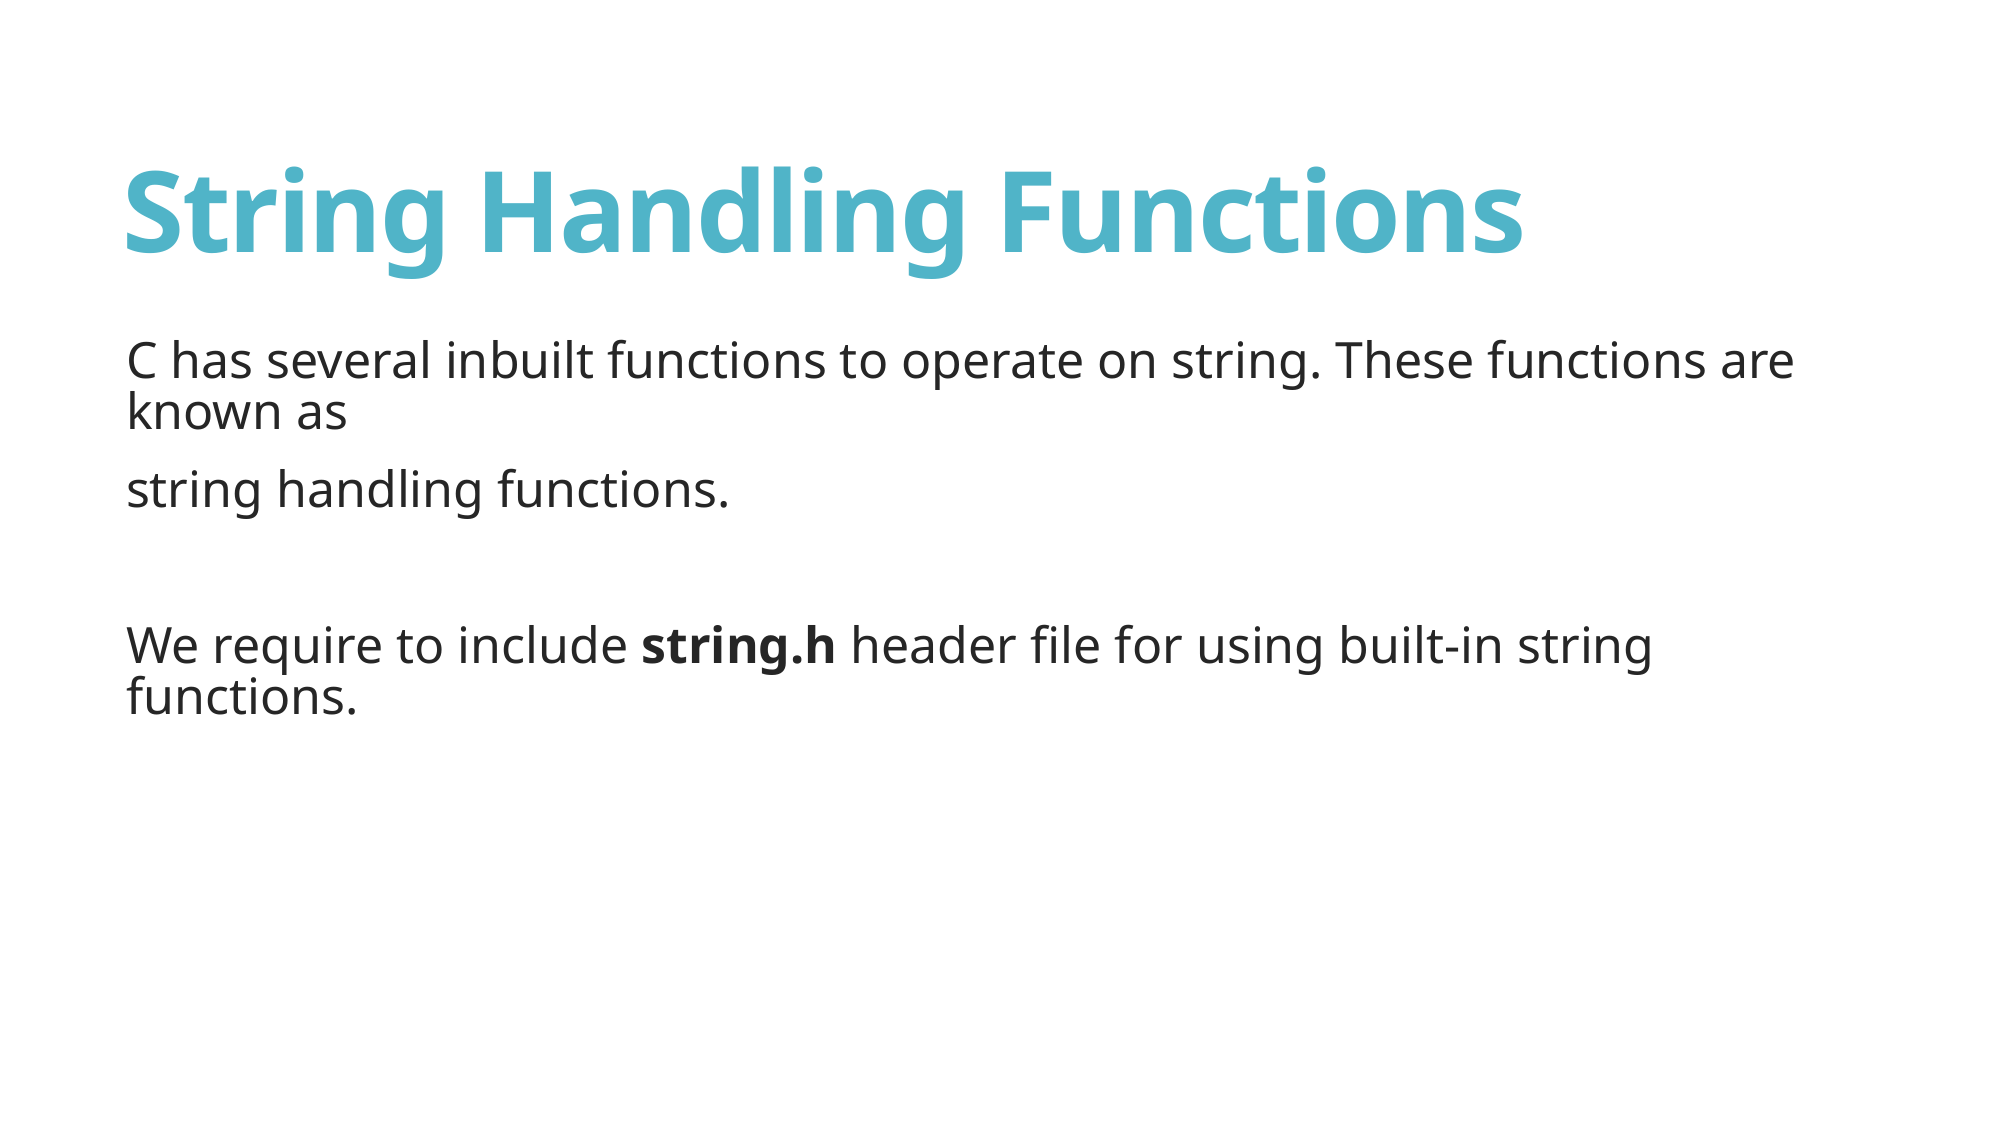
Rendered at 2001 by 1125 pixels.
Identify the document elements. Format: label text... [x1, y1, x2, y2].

list C has several inbuilt functions to operate on string. These functions are known as string handling functions. We require to include string.h header file for using built-in string functions. [111, 329, 1876, 948]
title String Handling Functions [107, 81, 1875, 354]
